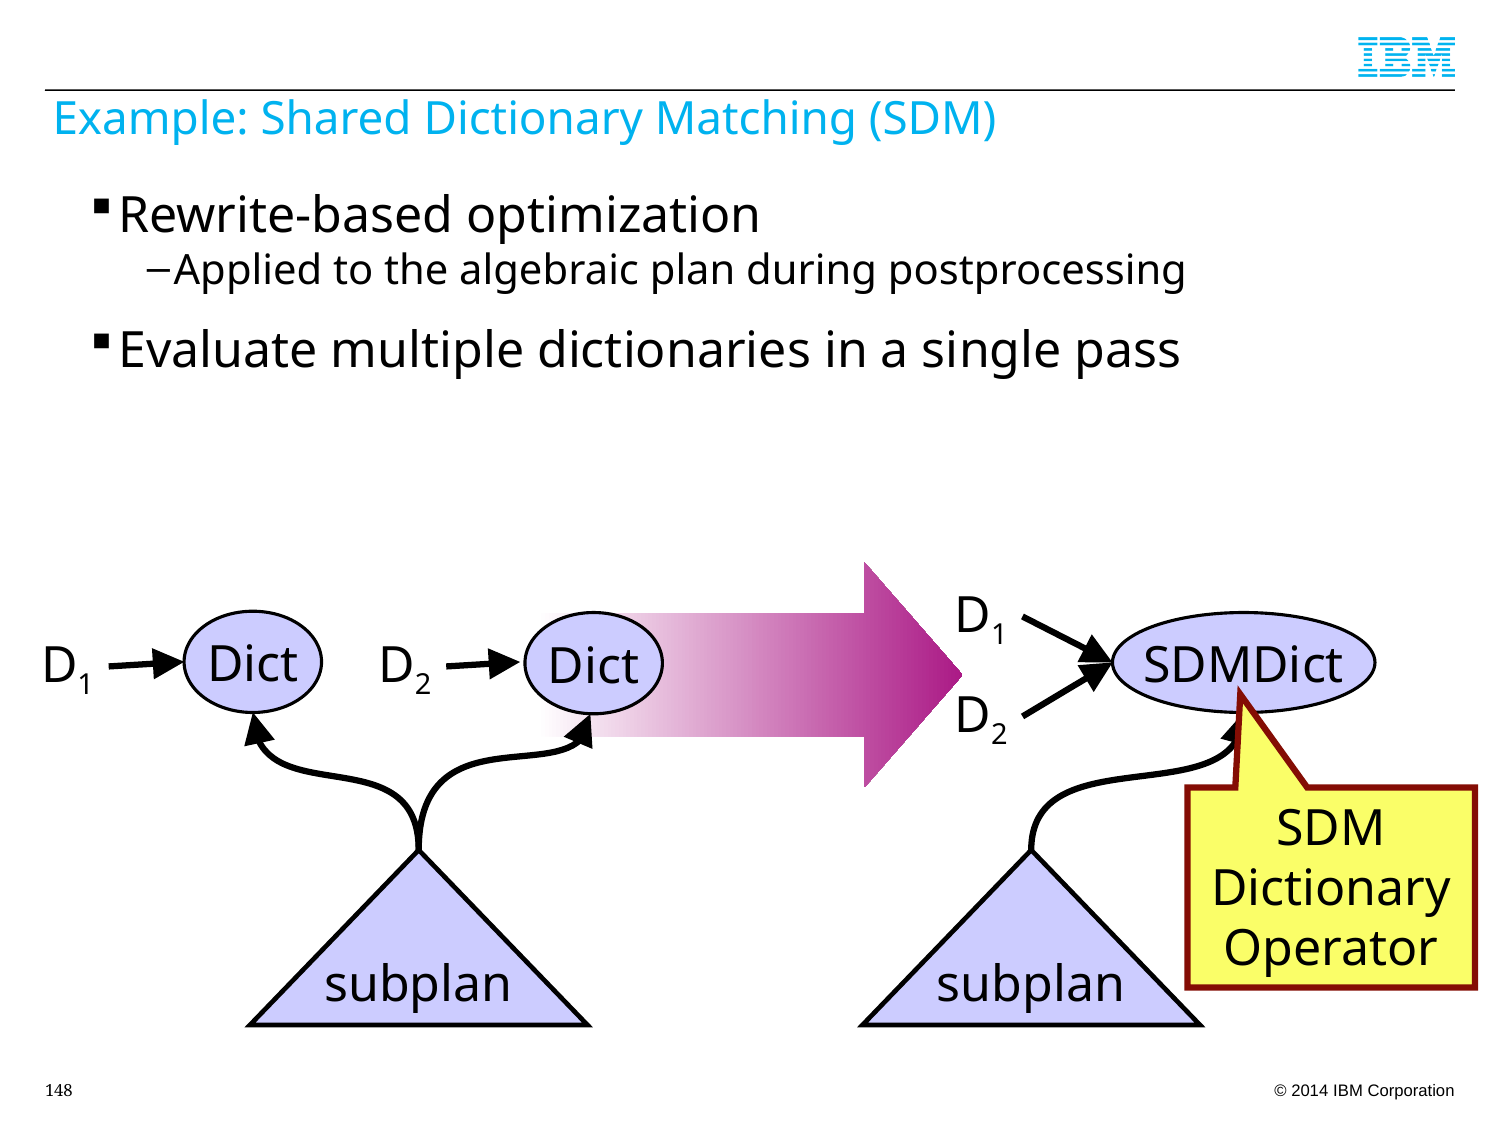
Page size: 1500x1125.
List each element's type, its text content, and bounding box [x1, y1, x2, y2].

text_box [1020, 612, 1113, 663]
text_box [1070, 674, 1205, 887]
picture [1358, 37, 1455, 77]
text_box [437, 694, 572, 867]
text_box subplan [862, 850, 1201, 1025]
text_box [268, 697, 403, 864]
text_box [572, 712, 589, 729]
text_box Dict [184, 611, 322, 713]
text_box D1 [26, 624, 109, 708]
text_box [537, 613, 577, 633]
text_box SDM Dictionary Operator [1187, 694, 1475, 988]
text_box D1 [940, 574, 1023, 658]
text_box subplan [249, 850, 588, 1025]
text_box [1023, 662, 1111, 713]
text_box [591, 574, 962, 788]
text_box Dict [524, 612, 663, 714]
text_box D2 [939, 674, 1023, 758]
list Rewrite-based optimization Applied to the algebraic plan during postprocessing Evaluate multiple dictionaries in a single pass [75, 174, 1425, 574]
text_box SDMDict [1112, 612, 1375, 713]
text_box D2 [363, 624, 447, 708]
slide_number 148 [29, 1072, 91, 1103]
title Example: Shared Dictionary Matching (SDM) [37, 87, 1500, 200]
